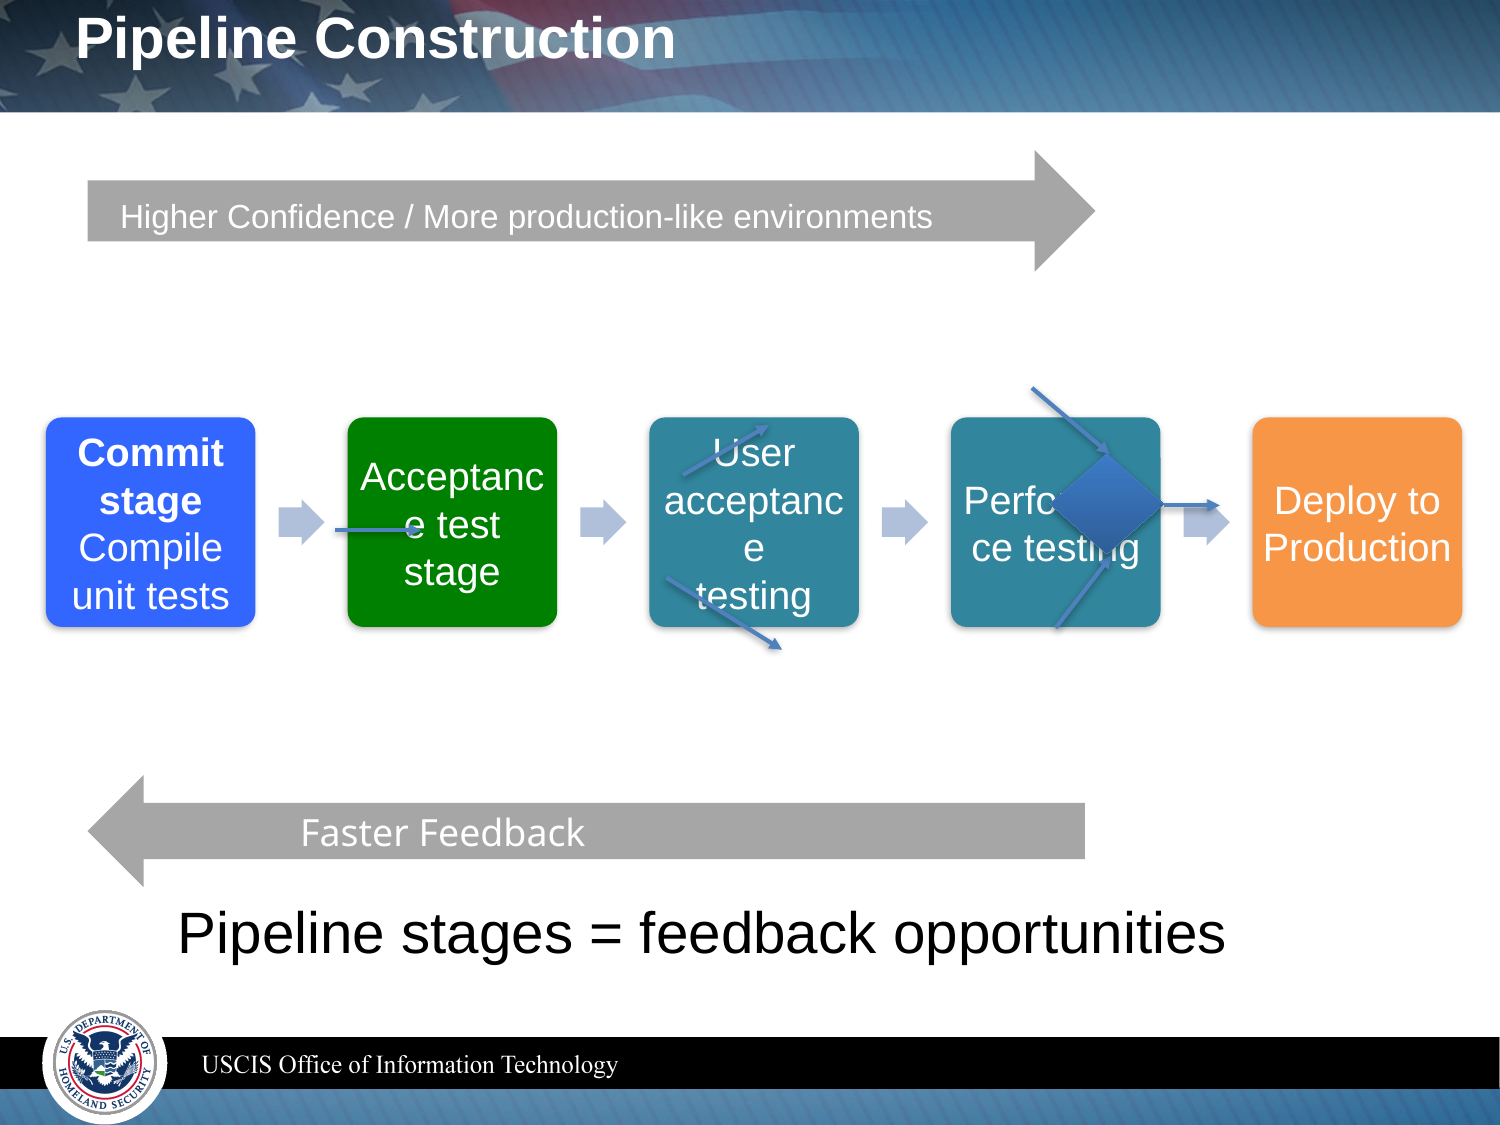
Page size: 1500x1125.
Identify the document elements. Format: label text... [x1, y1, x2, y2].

text_box Pipeline stages = feedback opportunities [170, 887, 1237, 973]
text_box [758, 635, 783, 650]
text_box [45, 417, 1463, 628]
title Pipeline Construction [74, 0, 1426, 102]
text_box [87, 149, 1096, 273]
picture [0, 0, 1500, 112]
picture [0, 1000, 1500, 1125]
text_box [87, 774, 1086, 888]
slide_number [1226, 1036, 1476, 1091]
